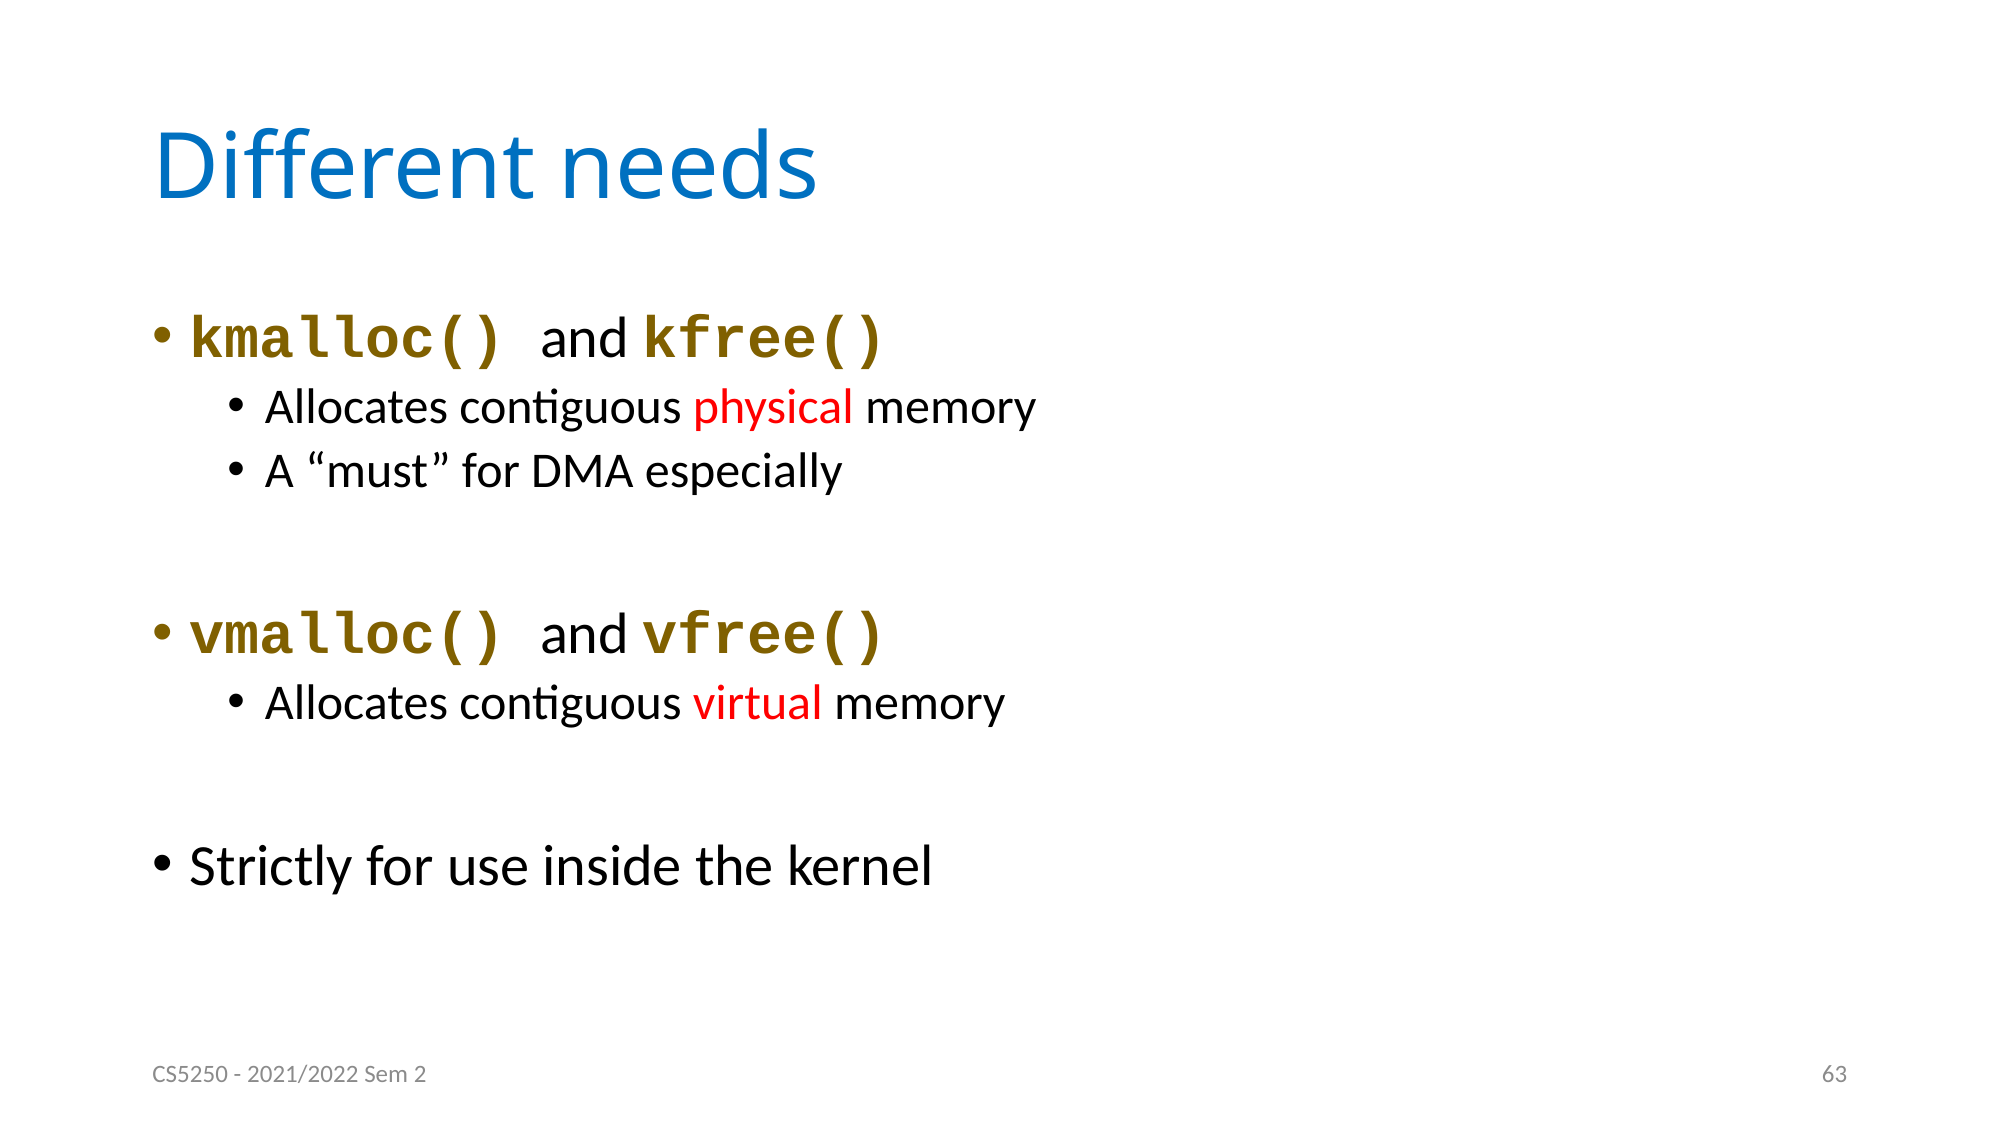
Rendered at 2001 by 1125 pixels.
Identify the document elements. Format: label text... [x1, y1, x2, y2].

list kmalloc() and kfree() Allocates contiguous physical memory A “must” for DMA especially vmalloc() and vfree() Allocates contiguous virtual memory Strictly for use inside the kernel [137, 299, 1863, 1014]
slide_number CS5250 - 2021/2022 Sem 2 [137, 1042, 588, 1103]
title Different needs [137, 59, 1863, 278]
slide_number 63 [1412, 1042, 1863, 1103]
